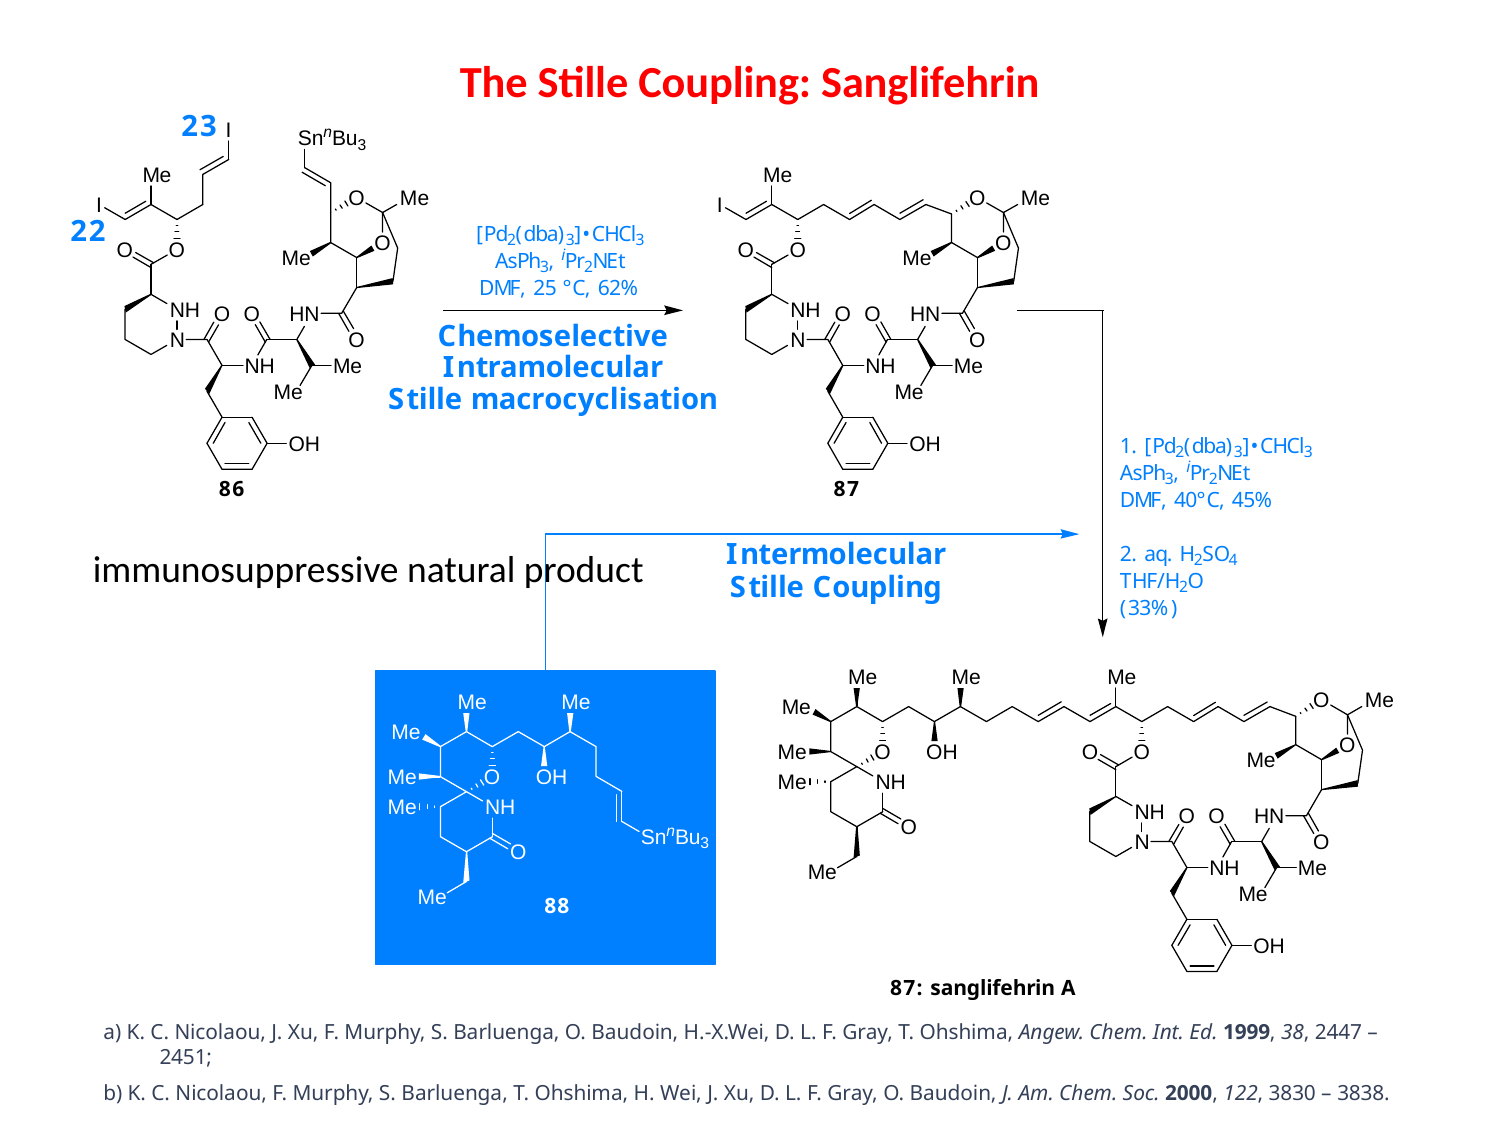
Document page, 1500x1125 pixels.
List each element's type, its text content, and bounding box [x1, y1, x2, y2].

text_box a) K. C. Nicolaou, J. Xu, F. Murphy, S. Barluenga, O. Baudoin, H.-X.Wei, D. L. F. Gray, T. Ohshima, Angew. Chem. Int. Ed. 1999, 38, 2447 – 2451; b) K. C. Nicolaou, F. Murphy, S. Barluenga, T. Ohshima, H. Wei, J. Xu, D. L. F. Gray, O. Baudoin, J. Am. Chem. Soc. 2000, 122, 3830 – 3838. [88, 1011, 1447, 1112]
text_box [65, 108, 1435, 1017]
title The Stille Coupling: Sanglifehrin [75, 45, 1425, 107]
